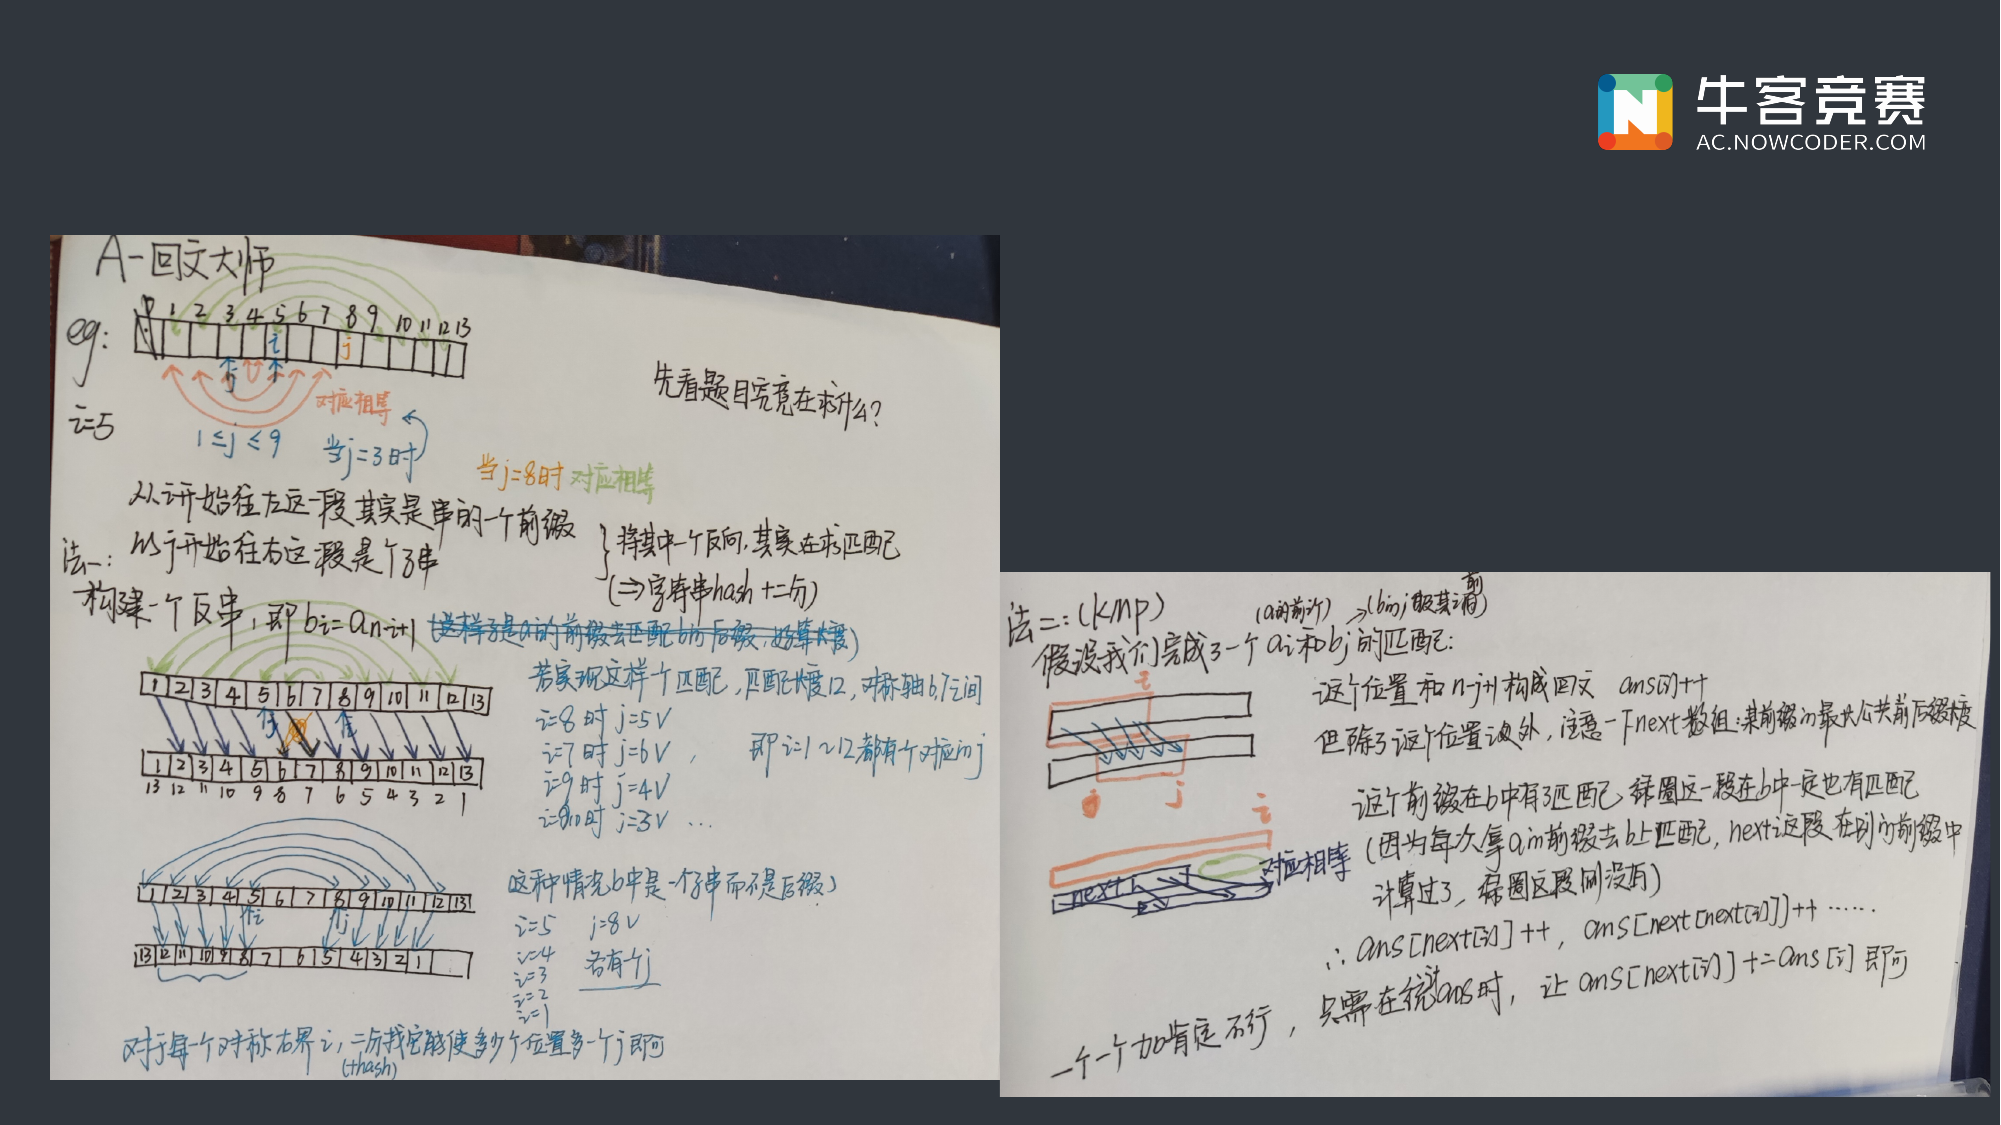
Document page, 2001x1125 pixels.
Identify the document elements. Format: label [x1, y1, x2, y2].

picture [50, 235, 103, 1080]
picture [947, 235, 1991, 1125]
picture [1598, 74, 1925, 150]
list [103, 182, 947, 1125]
